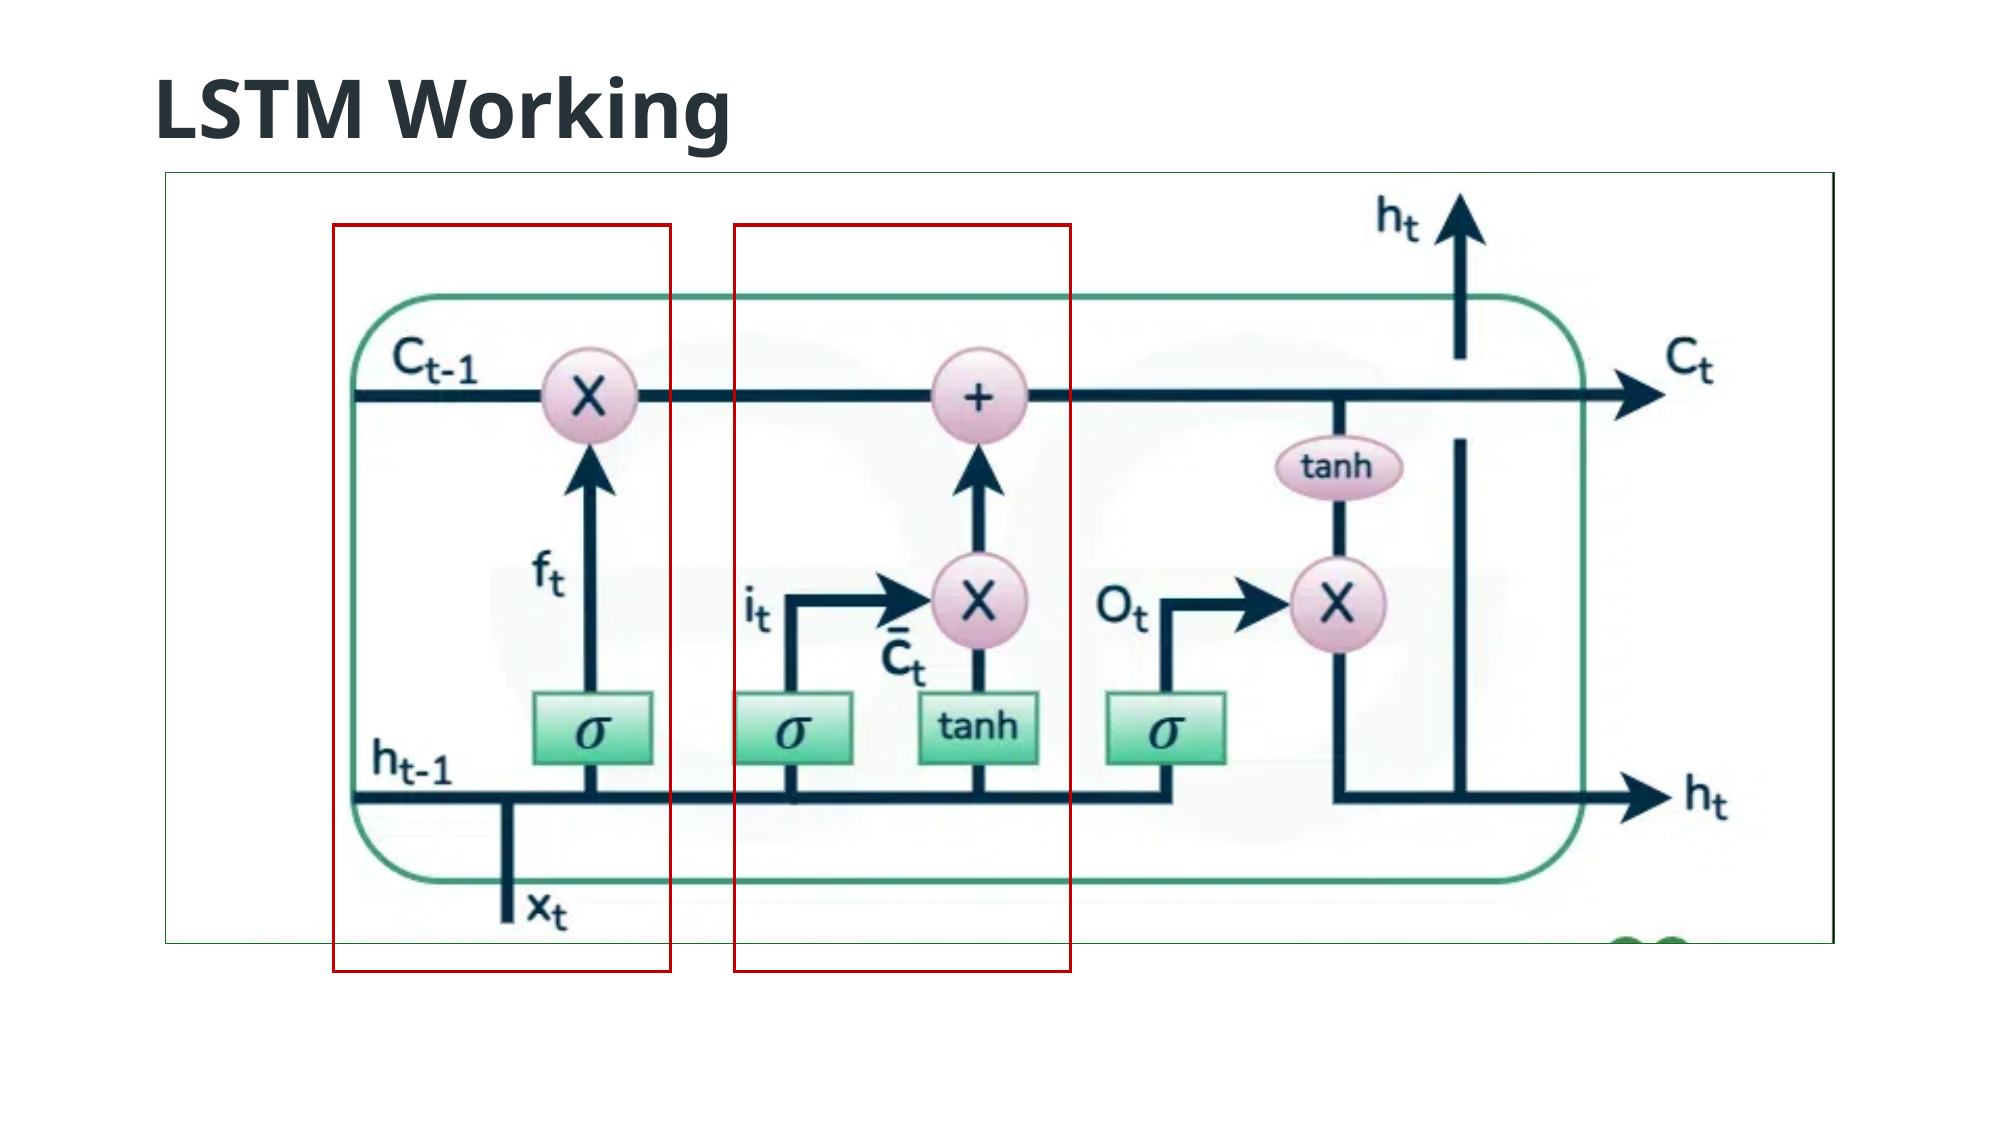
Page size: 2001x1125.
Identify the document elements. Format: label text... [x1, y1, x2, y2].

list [165, 171, 1835, 945]
text_box [332, 945, 672, 973]
text_box [733, 945, 1072, 973]
title LSTM Working [137, 59, 1863, 164]
